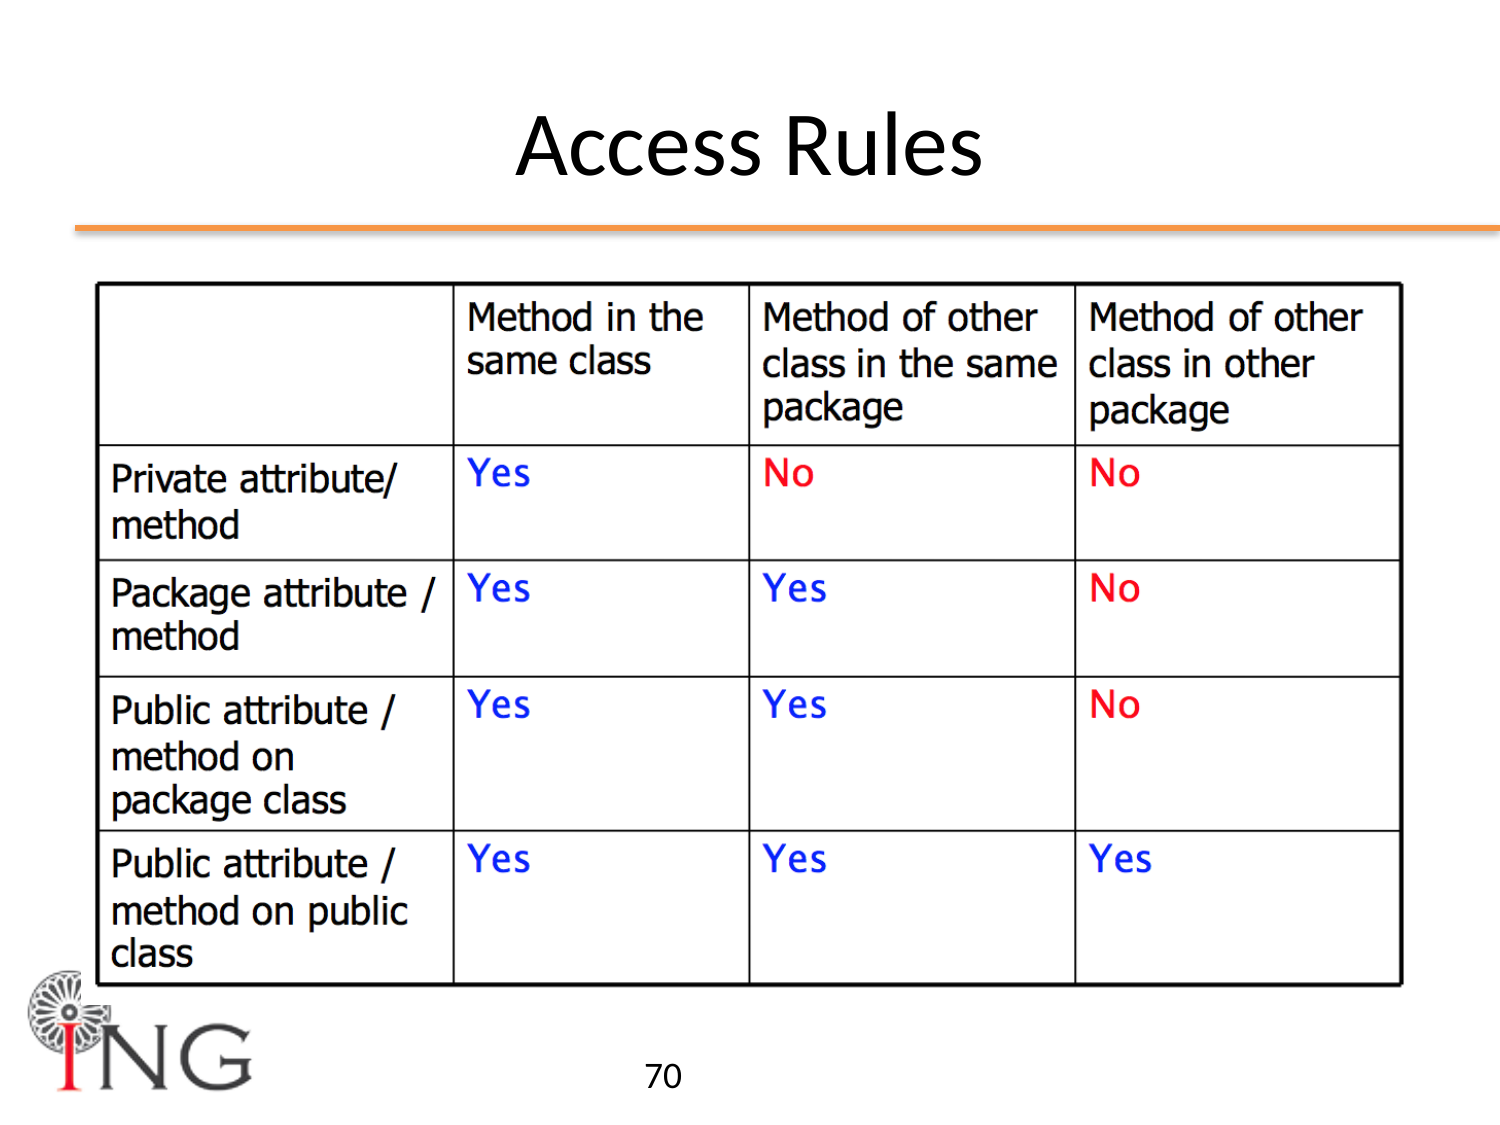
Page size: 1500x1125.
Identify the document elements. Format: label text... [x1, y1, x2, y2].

title Access Rules [75, 45, 1425, 233]
slide_number 70 [629, 1043, 1425, 1104]
picture [3, 948, 281, 1124]
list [74, 262, 1426, 1006]
